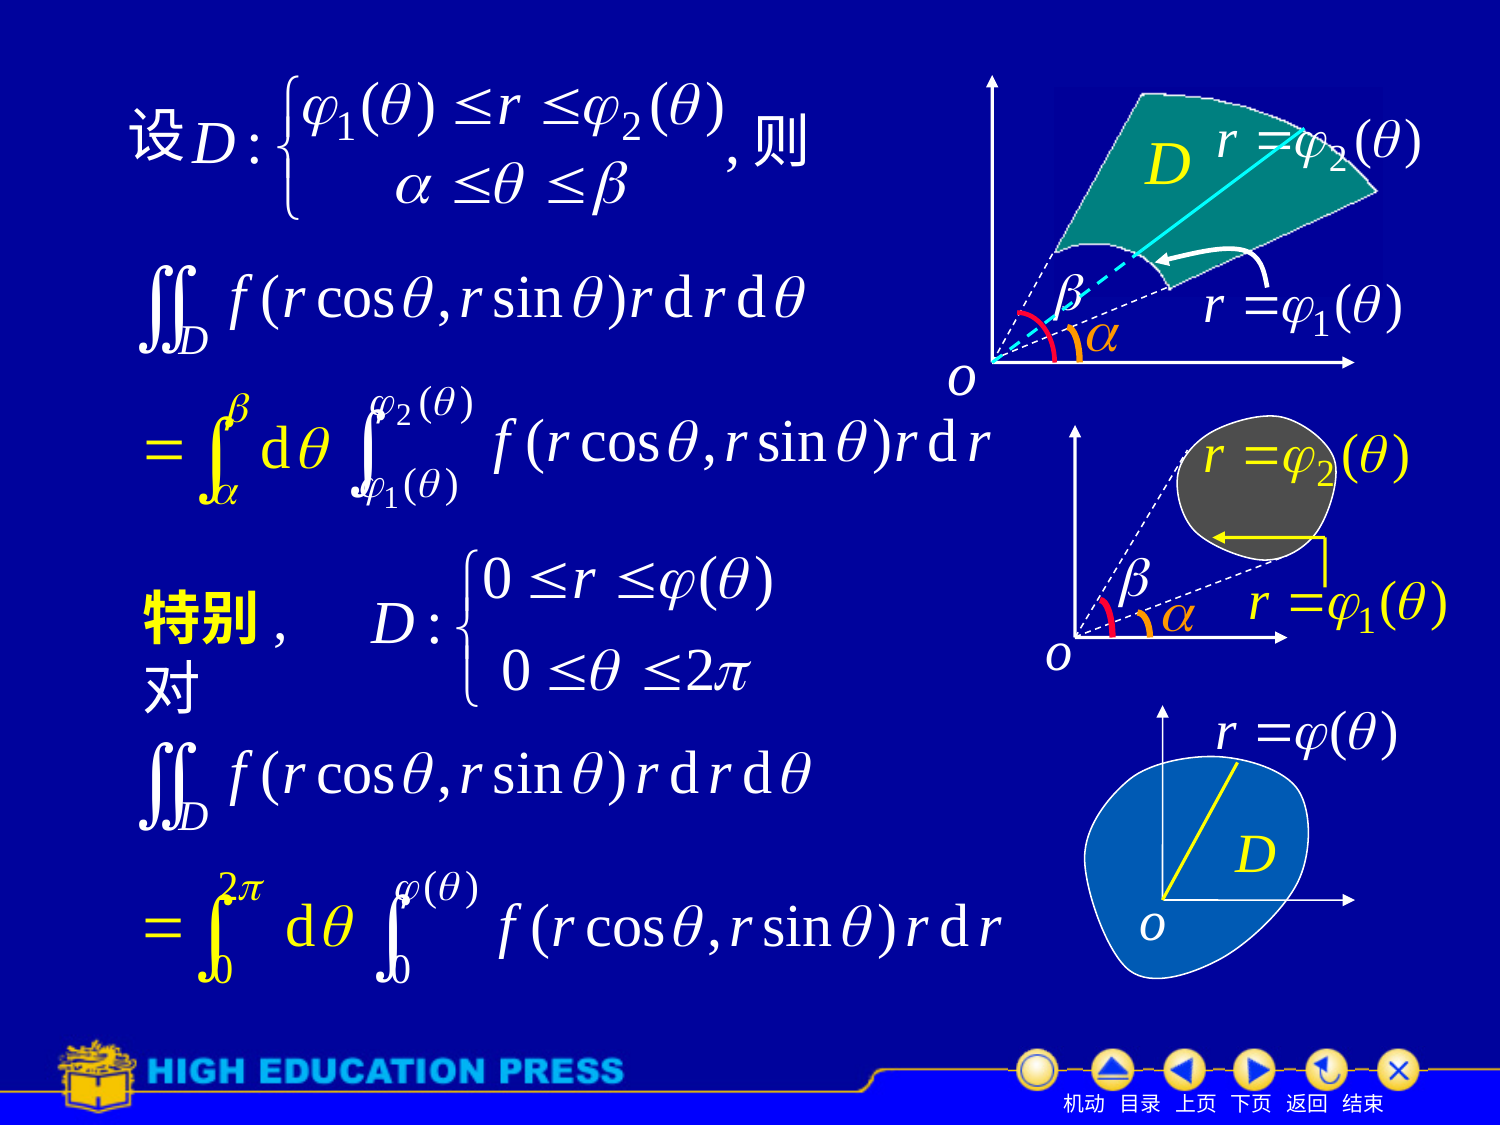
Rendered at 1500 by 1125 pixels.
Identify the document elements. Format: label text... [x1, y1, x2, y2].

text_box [137, 383, 336, 520]
text_box 则 [742, 96, 888, 182]
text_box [1043, 412, 1450, 675]
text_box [337, 377, 996, 513]
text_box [944, 74, 1425, 400]
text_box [124, 249, 811, 369]
picture [0, 0, 1500, 1125]
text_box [187, 70, 742, 225]
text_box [124, 726, 817, 846]
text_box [992, 128, 1305, 363]
text_box 机动 目录 上页 下页 返回 结束 [1049, 1082, 1404, 1123]
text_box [1084, 705, 1400, 988]
title 设 [112, 83, 187, 184]
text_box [366, 544, 775, 710]
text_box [362, 862, 1007, 998]
text_box 特别, 对 [128, 573, 379, 726]
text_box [136, 862, 360, 998]
